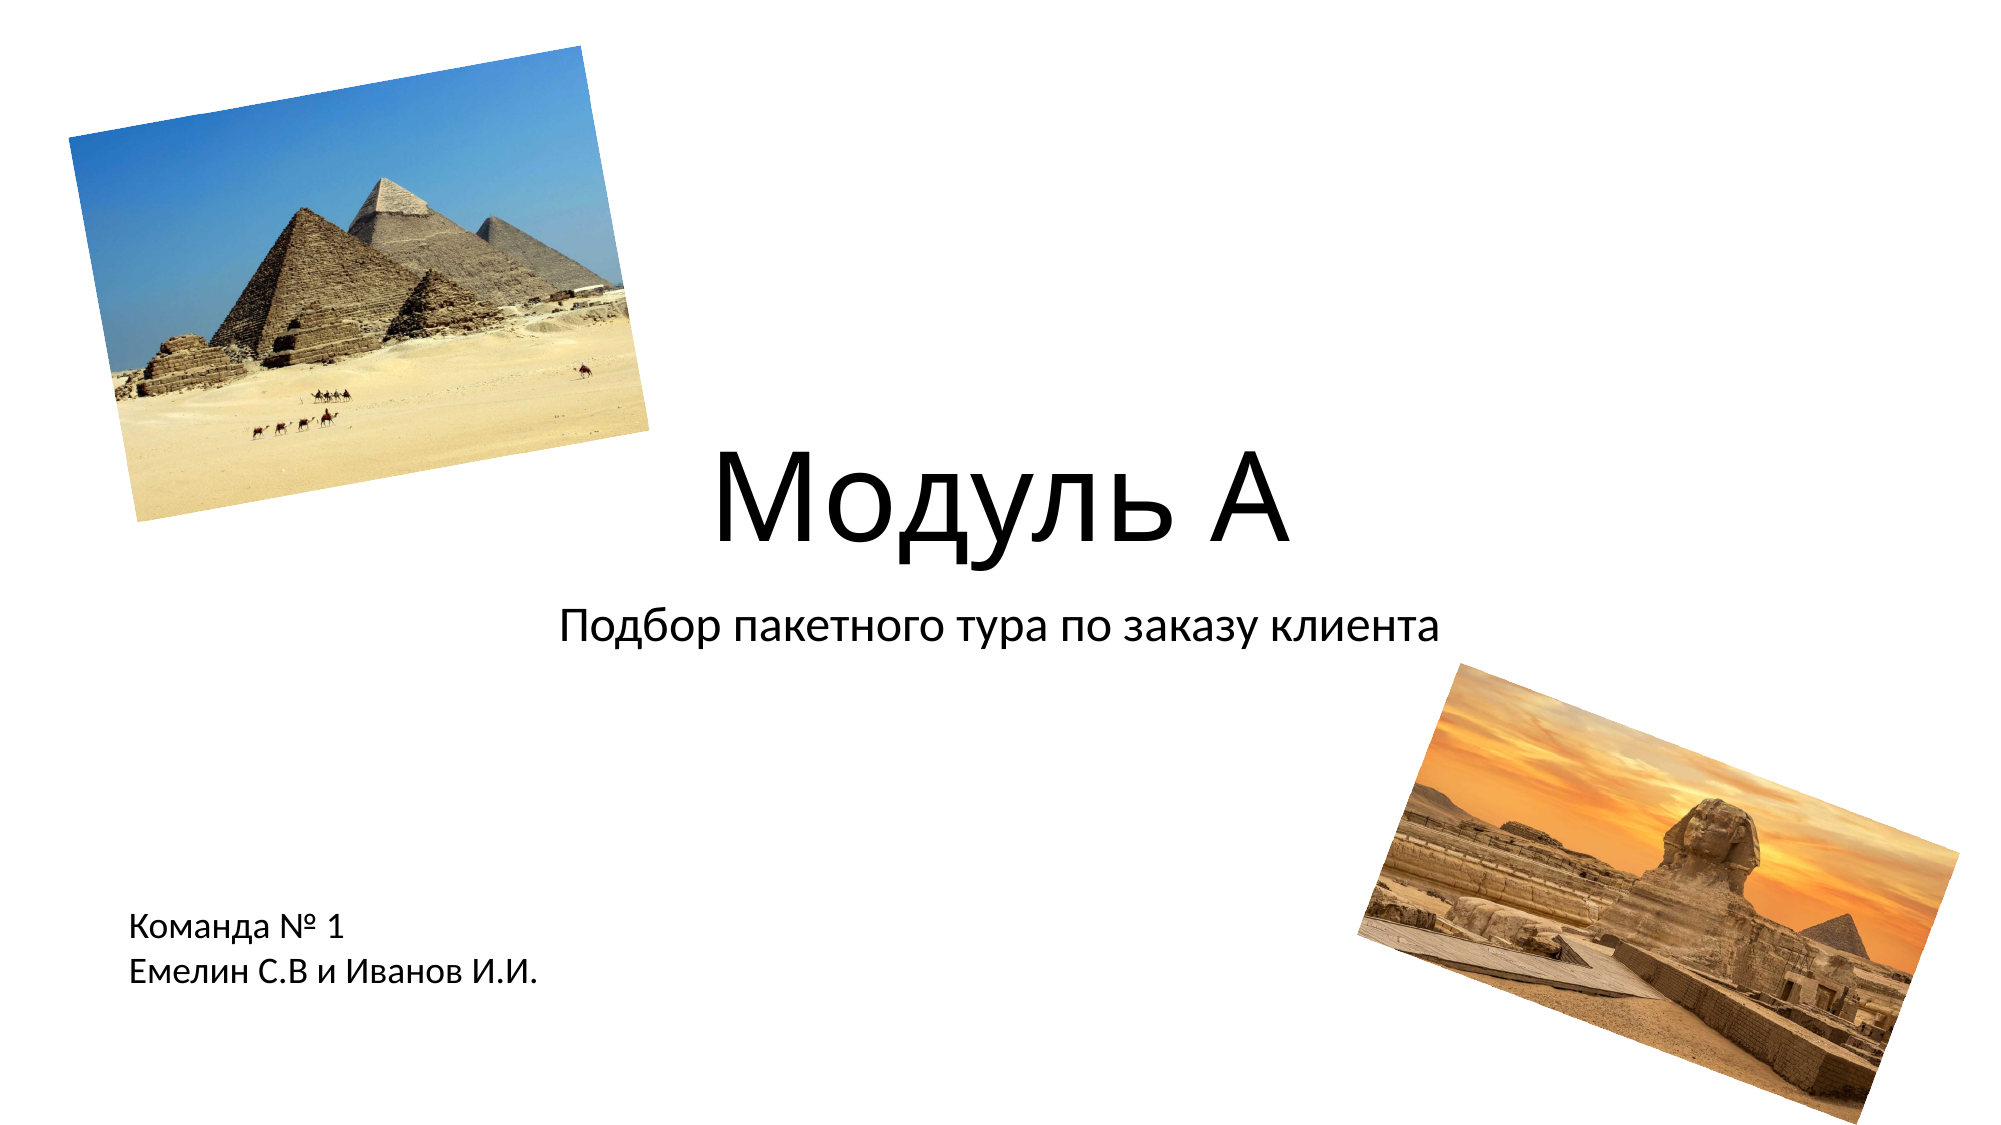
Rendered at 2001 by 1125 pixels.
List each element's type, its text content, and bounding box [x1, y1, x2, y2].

text_box Команда № 1 Емелин С.В и Иванов И.И. [114, 893, 554, 999]
title Модуль А [249, 184, 1750, 576]
subtitle Подбор пакетного тура по заказу клиента [249, 590, 1750, 863]
picture [1358, 664, 1959, 1124]
picture [70, 47, 649, 522]
